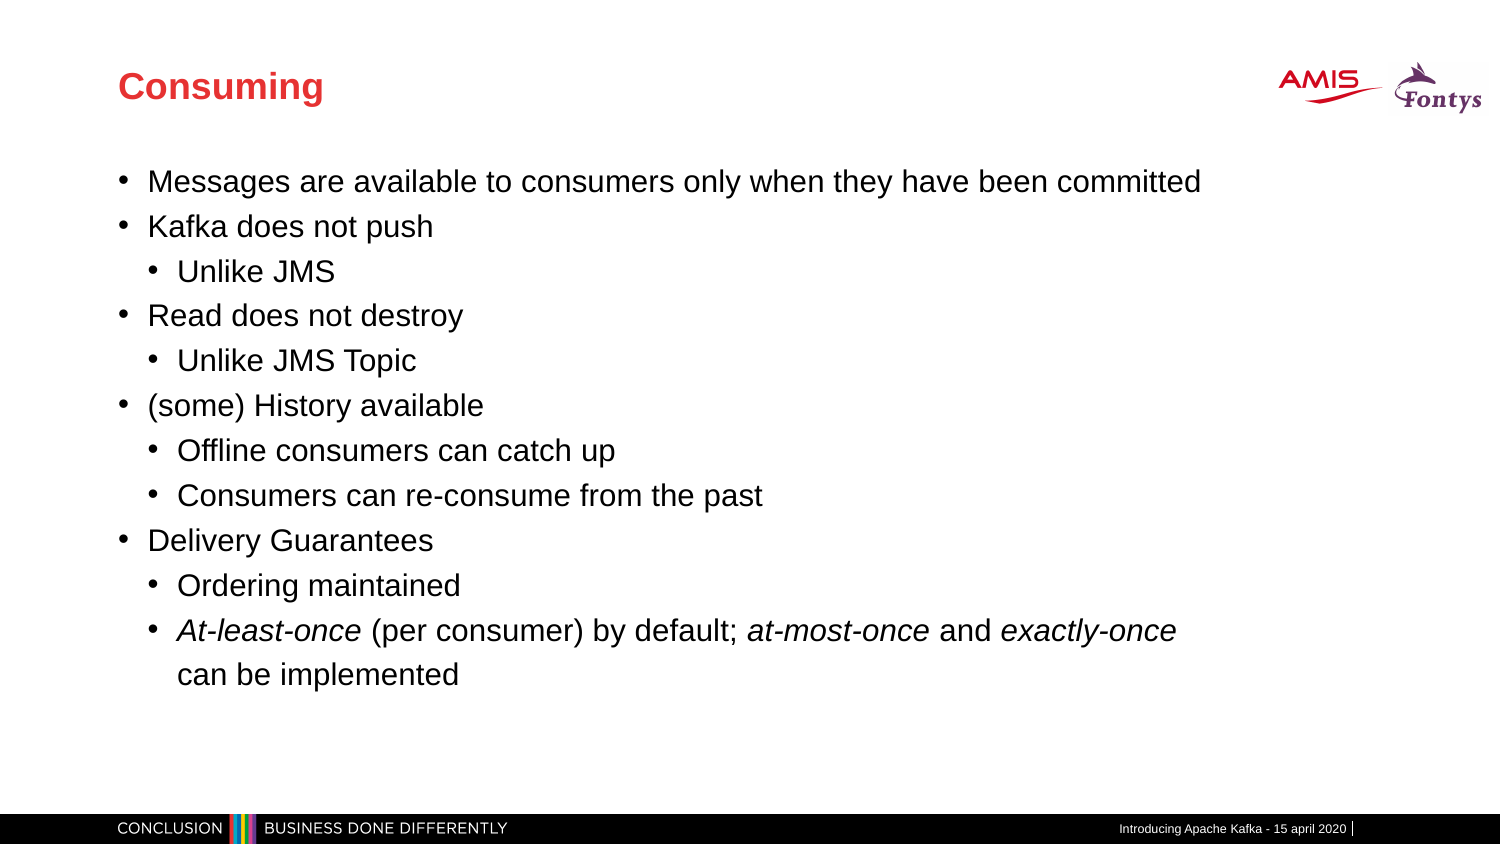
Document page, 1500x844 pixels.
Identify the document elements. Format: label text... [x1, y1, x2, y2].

list Messages are available to consumers only when they have been committed Kafka does not push Unlike JMS Read does not destroy Unlike JMS Topic (some) History available Offline consumers can catch up Consumers can re-consume from the past Delivery Guarantees Ordering maintained At-least-once (per consumer) by default; at-most-once and exactly-once can be implemented [118, 153, 1205, 774]
title Consuming [118, 47, 1205, 130]
picture [0, 814, 236, 844]
picture [239, 814, 1500, 844]
footer Introducing Apache Kafka - 15 april 2020 [814, 820, 1347, 839]
picture [1205, 58, 1489, 116]
